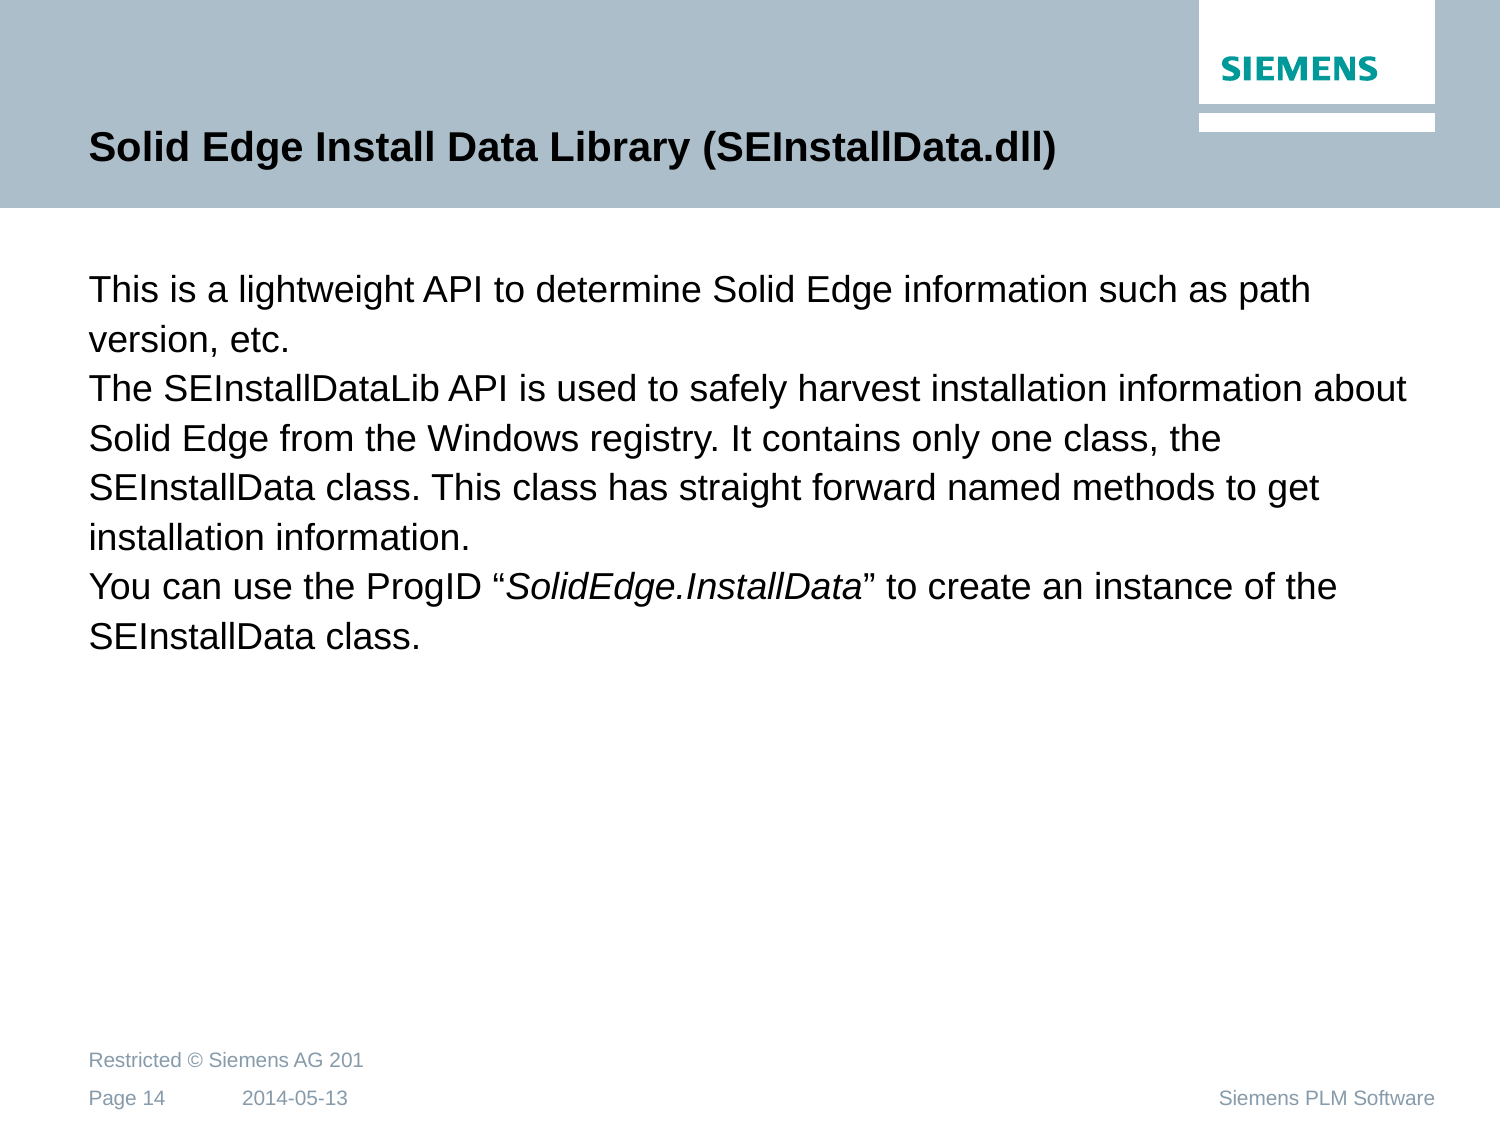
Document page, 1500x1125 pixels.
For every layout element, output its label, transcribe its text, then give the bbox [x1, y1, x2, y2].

title Solid Edge Install Data Library (SEInstallData.dll) [0, 0, 1500, 209]
list This is a lightweight API to determine Solid Edge information such as path version, etc. The SEInstallDataLib API is used to safely harvest installation information about Solid Edge from the Windows registry. It contains only one class, the SEInstallData class. This class has straight forward named methods to get installation information. You can use the ProgID “SolidEdge.InstallData” to create an instance of the SEInstallData class. [88, 260, 1436, 688]
